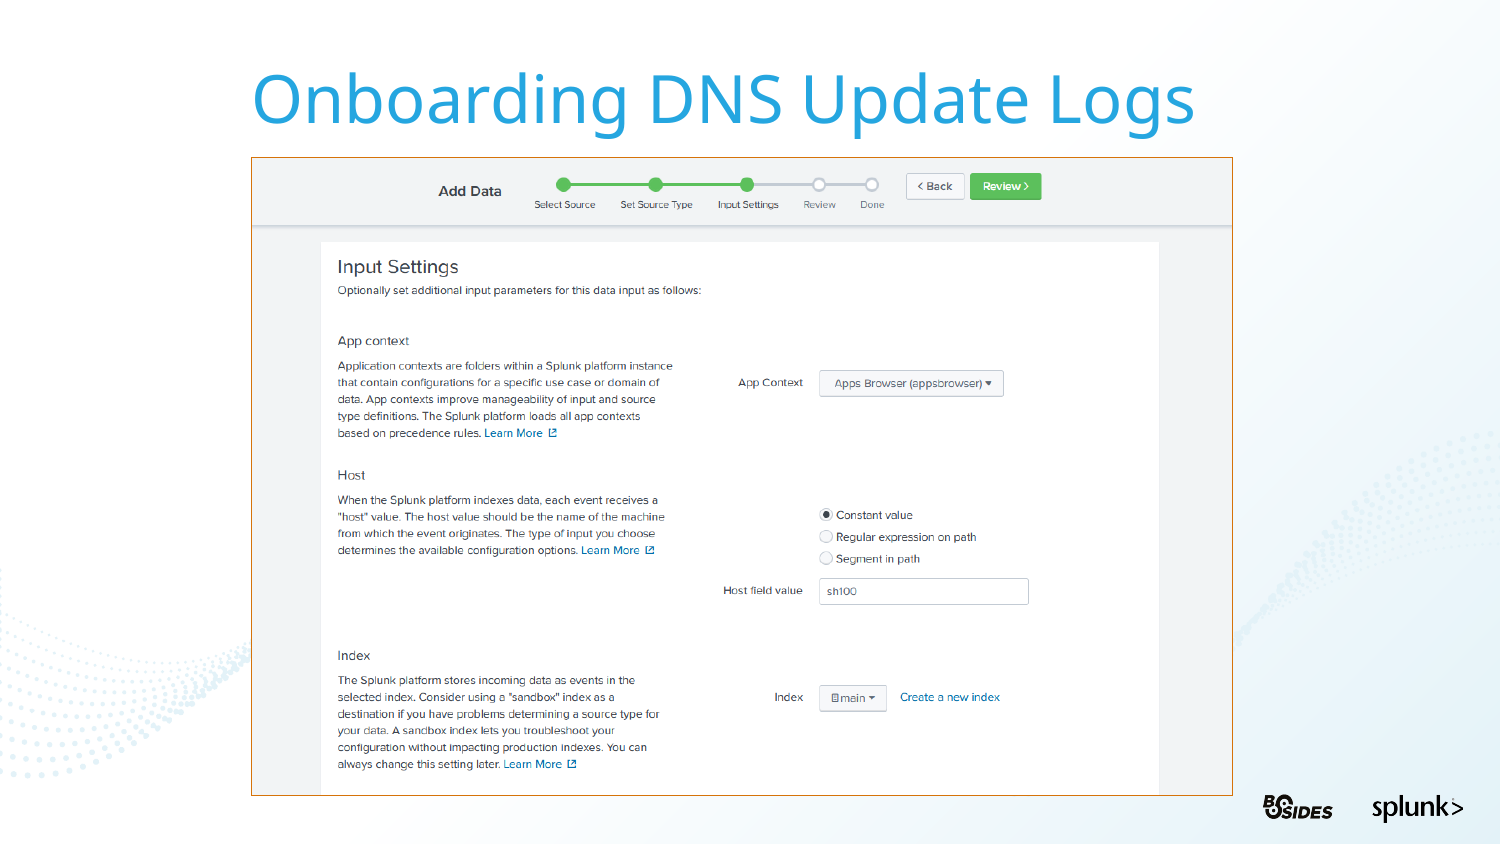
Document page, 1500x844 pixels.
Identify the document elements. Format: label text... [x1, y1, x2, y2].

picture [251, 157, 1233, 796]
text_box Onboarding DNS Update Logs [251, 37, 1290, 138]
picture [1254, 794, 1463, 823]
